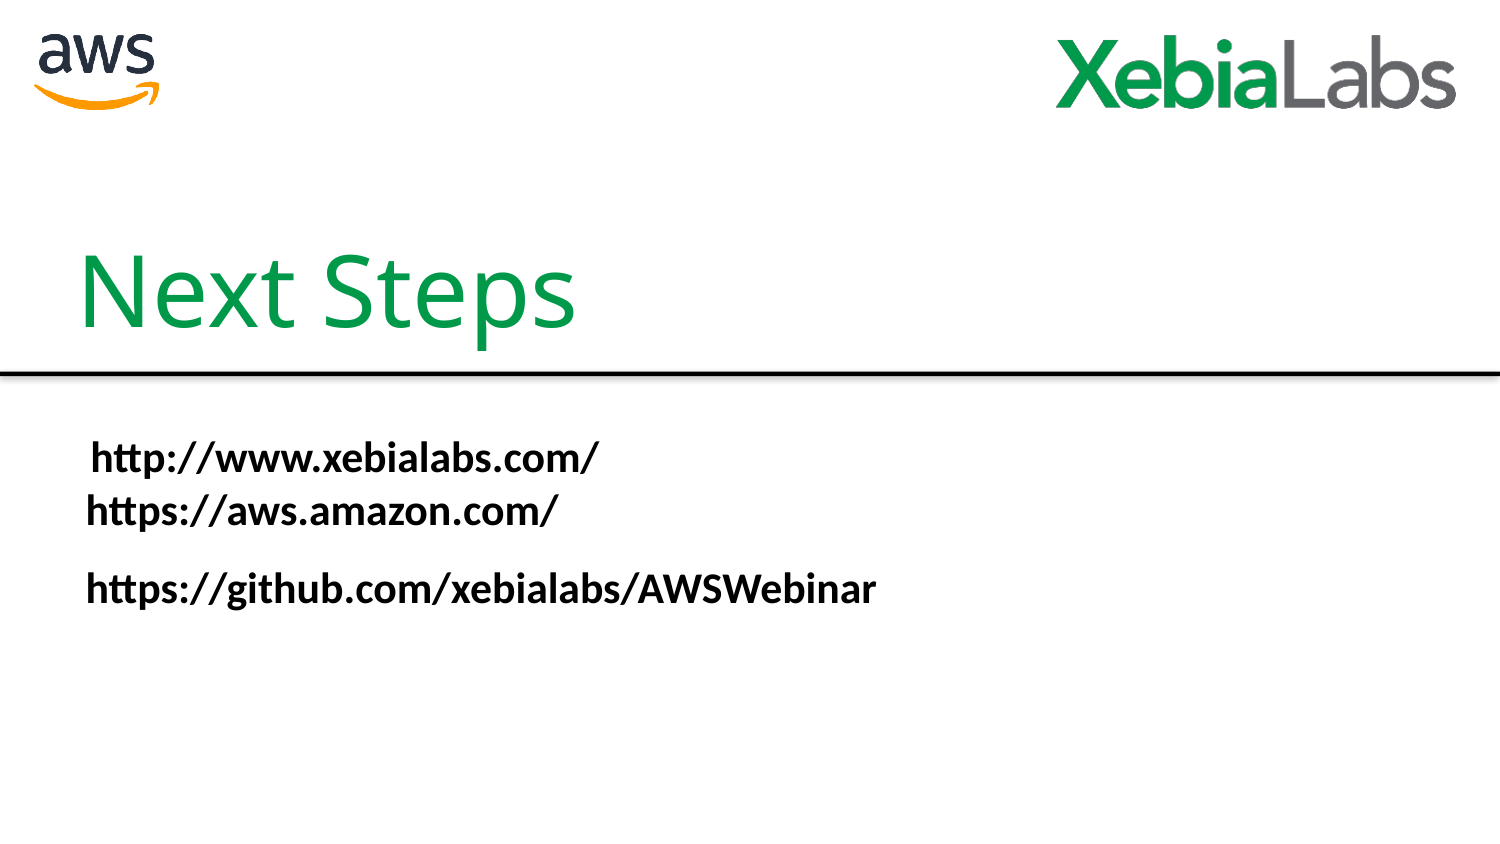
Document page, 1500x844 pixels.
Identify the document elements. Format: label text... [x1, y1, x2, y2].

list Next Steps [61, 220, 1378, 397]
text_box http://www.xebialabs.com/ https://aws.amazon.com/ https://github.com/xebialabs/AWSWebinar [70, 421, 1079, 620]
picture [1048, 34, 1463, 110]
picture [34, 34, 159, 110]
